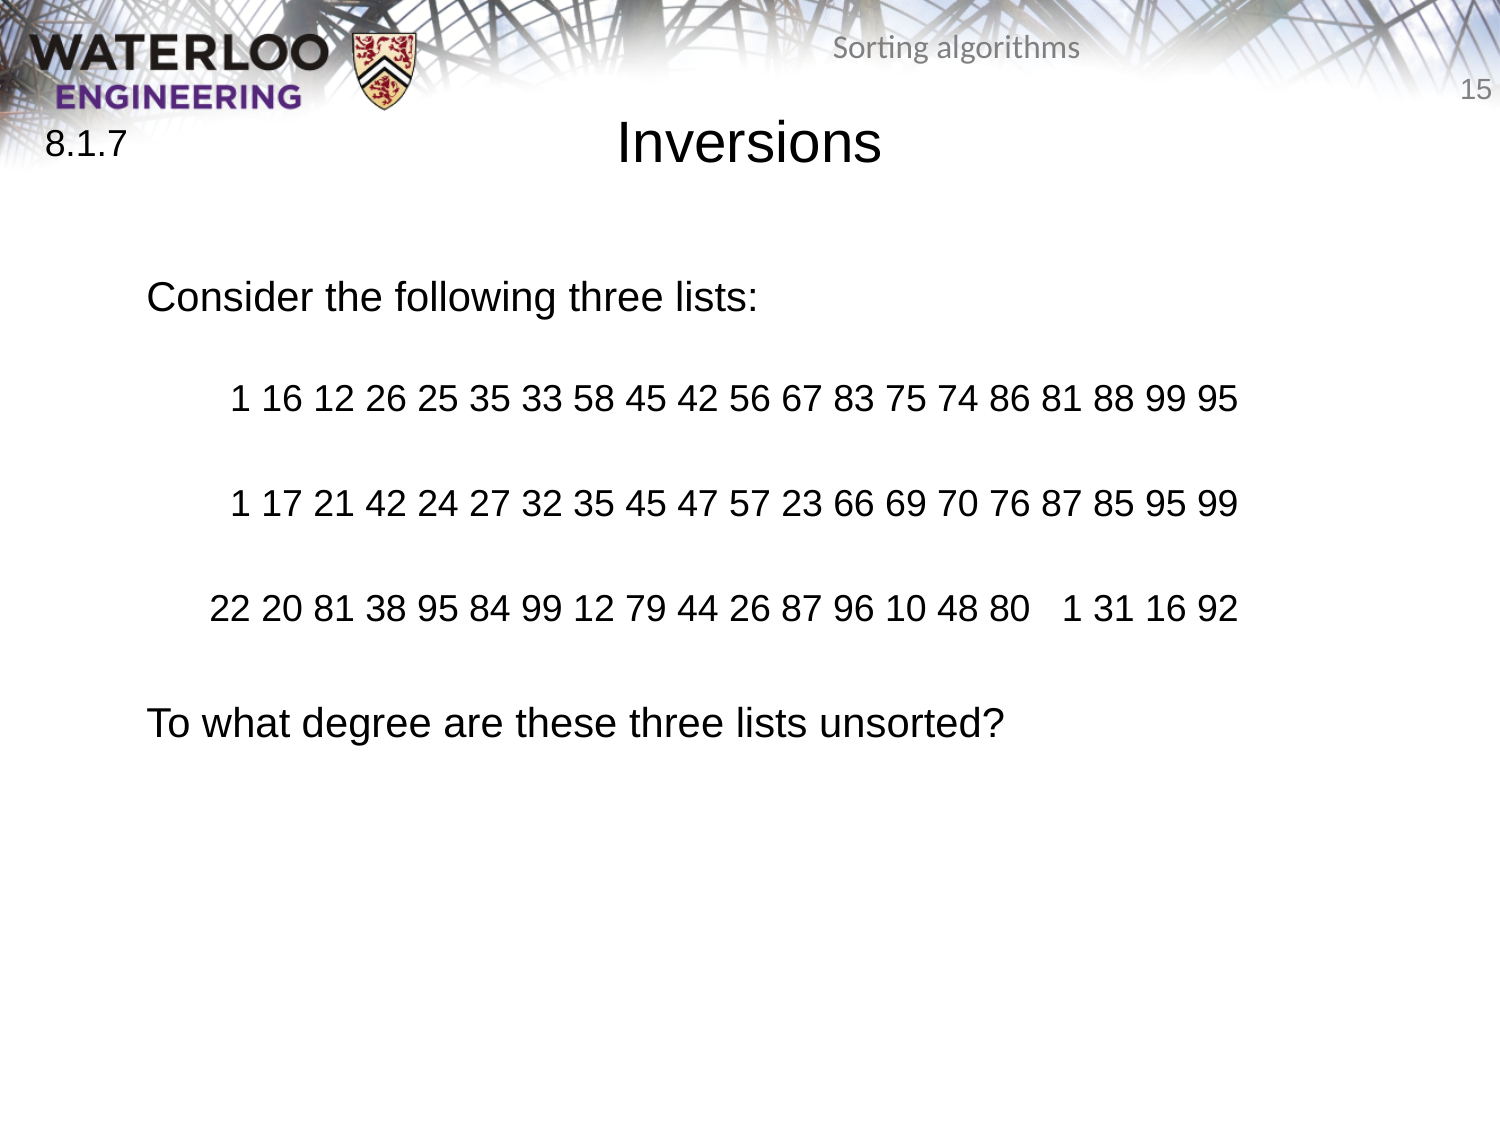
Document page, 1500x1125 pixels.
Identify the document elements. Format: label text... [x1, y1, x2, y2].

title Inversions [74, 44, 1426, 233]
picture [0, 0, 1500, 1125]
text_box 8.1.7 [30, 111, 143, 172]
list Consider the following three lists: 1 16 12 26 25 35 33 58 45 42 56 67 83 75 74 86 81 88 99 95 1 17 21 42 24 27 32 35 45 47 57 23 66 69 70 76 87 85 95 99 22 20 81 38 95 84 99 12 79 44 26 87 96 10 48 80 1 31 16 92 To what degree are these three lists unsorted? [74, 262, 1426, 1006]
